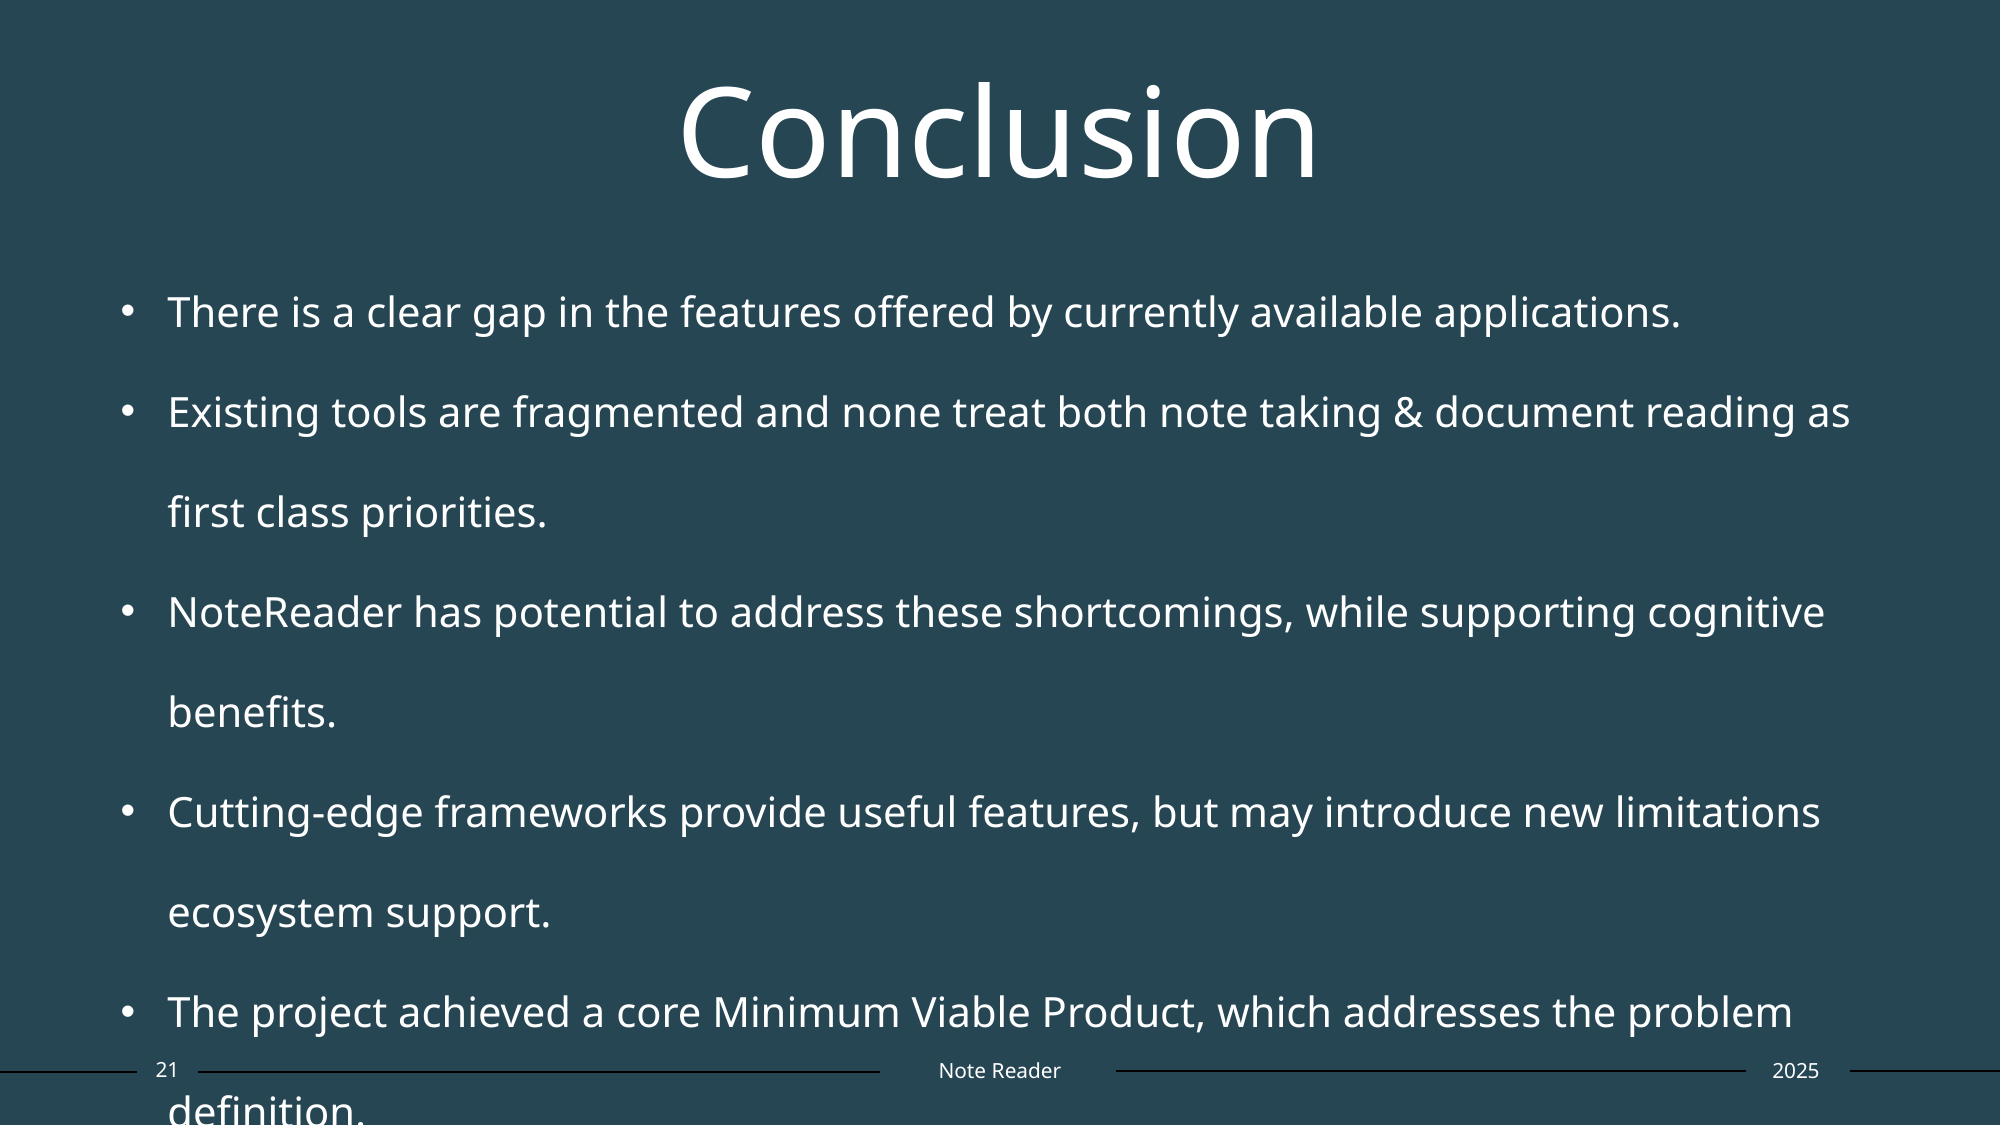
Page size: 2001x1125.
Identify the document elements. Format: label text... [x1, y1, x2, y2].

text_box There is a clear gap in the features offered by currently available applications. Existing tools are fragmented and none treat both note taking & document reading as first class priorities. NoteReader has potential to address these shortcomings, while supporting cognitive benefits. Cutting-edge frameworks provide useful features, but may introduce new limitations ecosystem support. The project achieved a core Minimum Viable Product, which addresses the problem definition. The project acts as a solid proof of concept and illustrates the value of the premise. There are several areas identified for further development and enhancement. The architecture is built to accommodate easy addition of new features and platforms. [105, 227, 1886, 1125]
title Conclusion [187, 45, 1813, 212]
